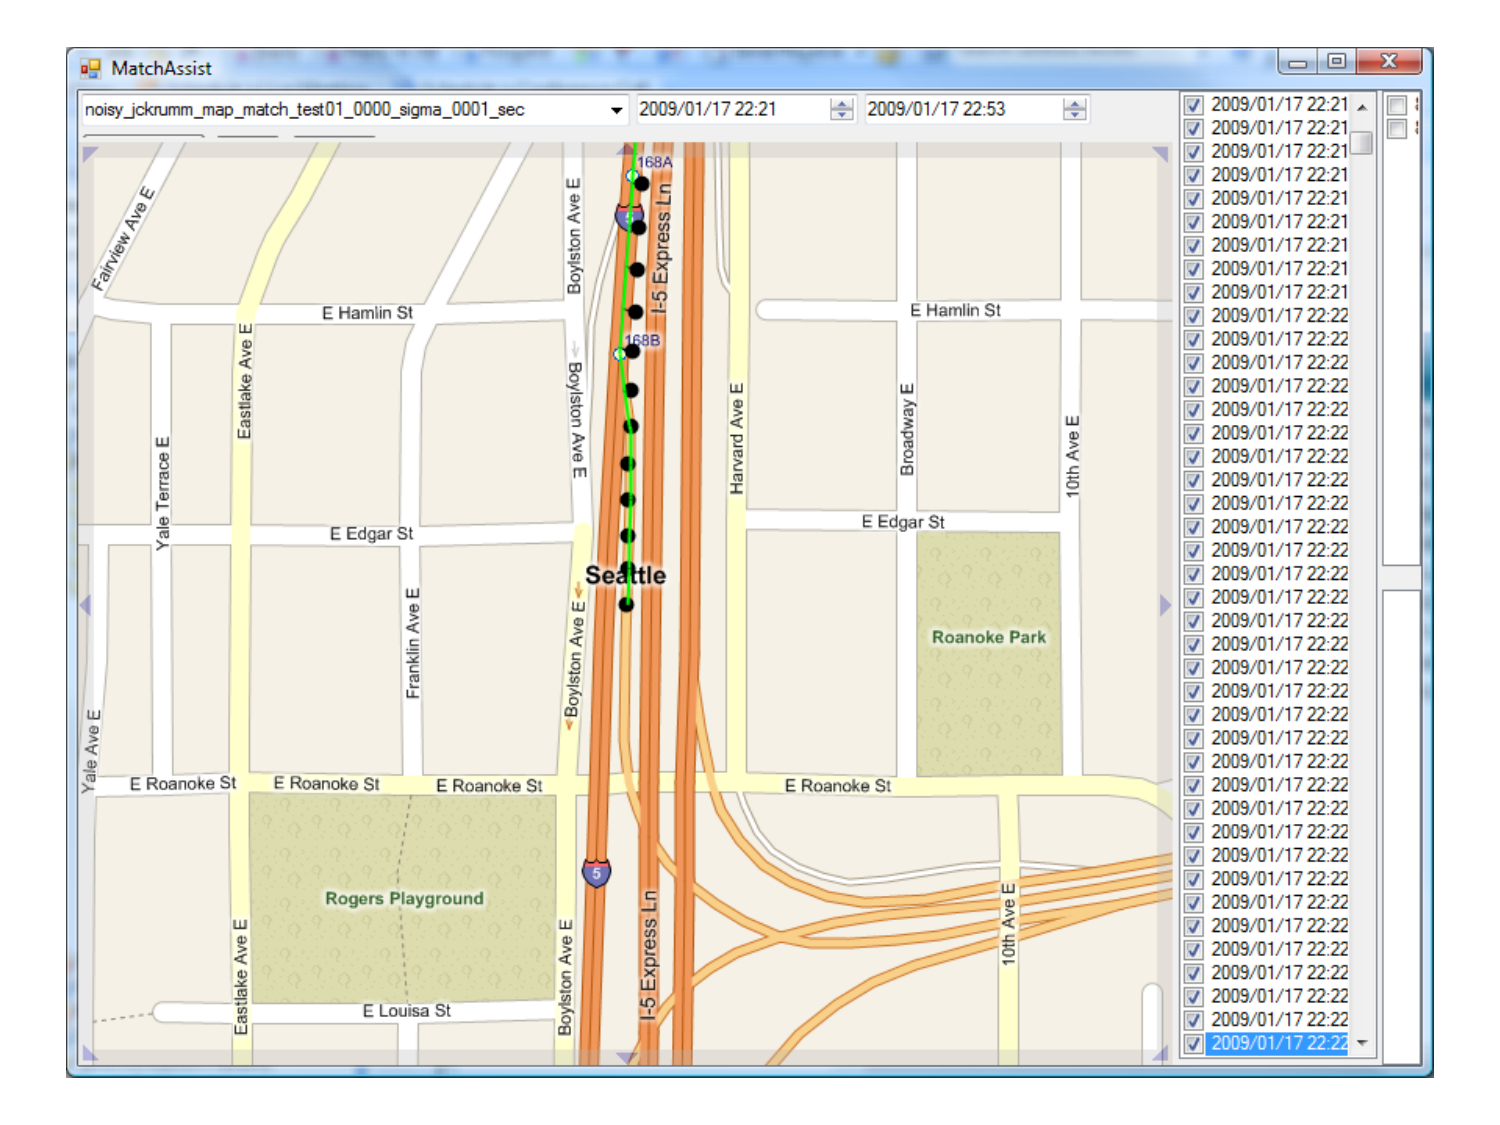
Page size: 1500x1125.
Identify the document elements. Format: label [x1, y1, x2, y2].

picture [66, 47, 1434, 1078]
